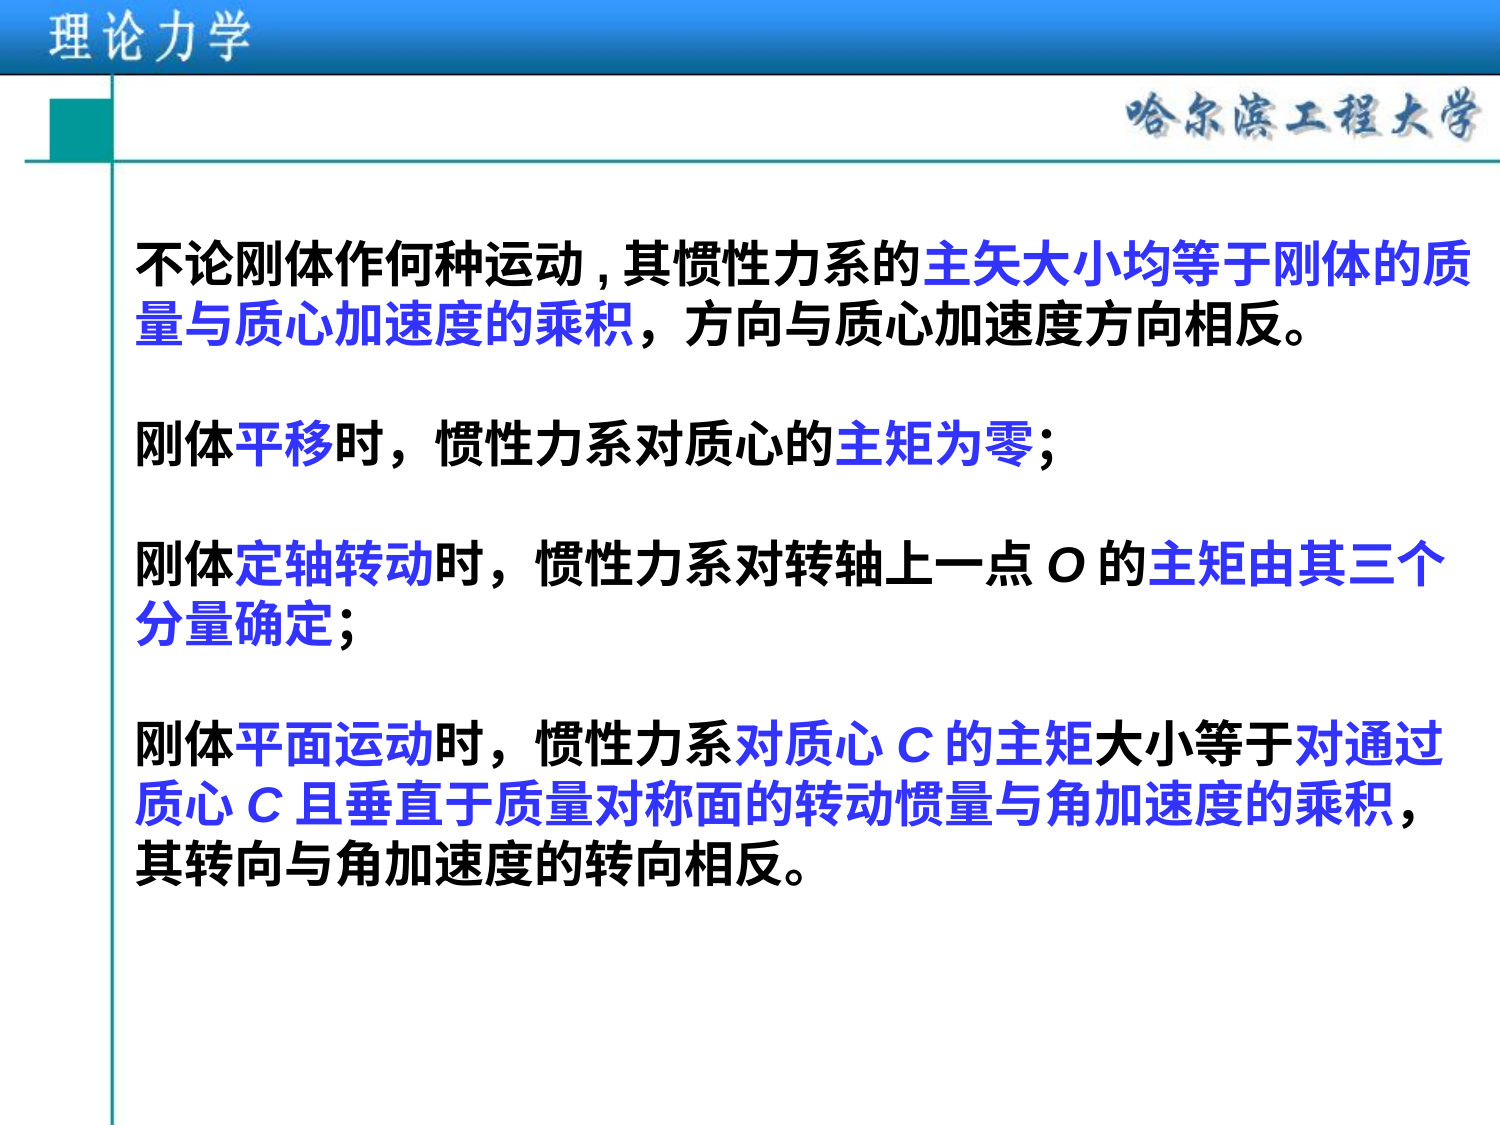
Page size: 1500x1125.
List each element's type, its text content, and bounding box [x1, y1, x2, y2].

picture [0, 0, 1500, 1125]
text_box 不论刚体作何种运动,其惯性力系的主矢大小均等于刚体的质量与质心加速度的乘积，方向与质心加速度方向相反。 刚体平移时，惯性力系对质心的主矩为零； 刚体定轴转动时，惯性力系对转轴上一点O的主矩由其三个分量确定； 刚体平面运动时，惯性力系对质心C的主矩大小等于对通过质心C且垂直于质量对称面的转动惯量与角加速度的乘积，其转向与角加速度的转向相反。 [119, 224, 1495, 900]
